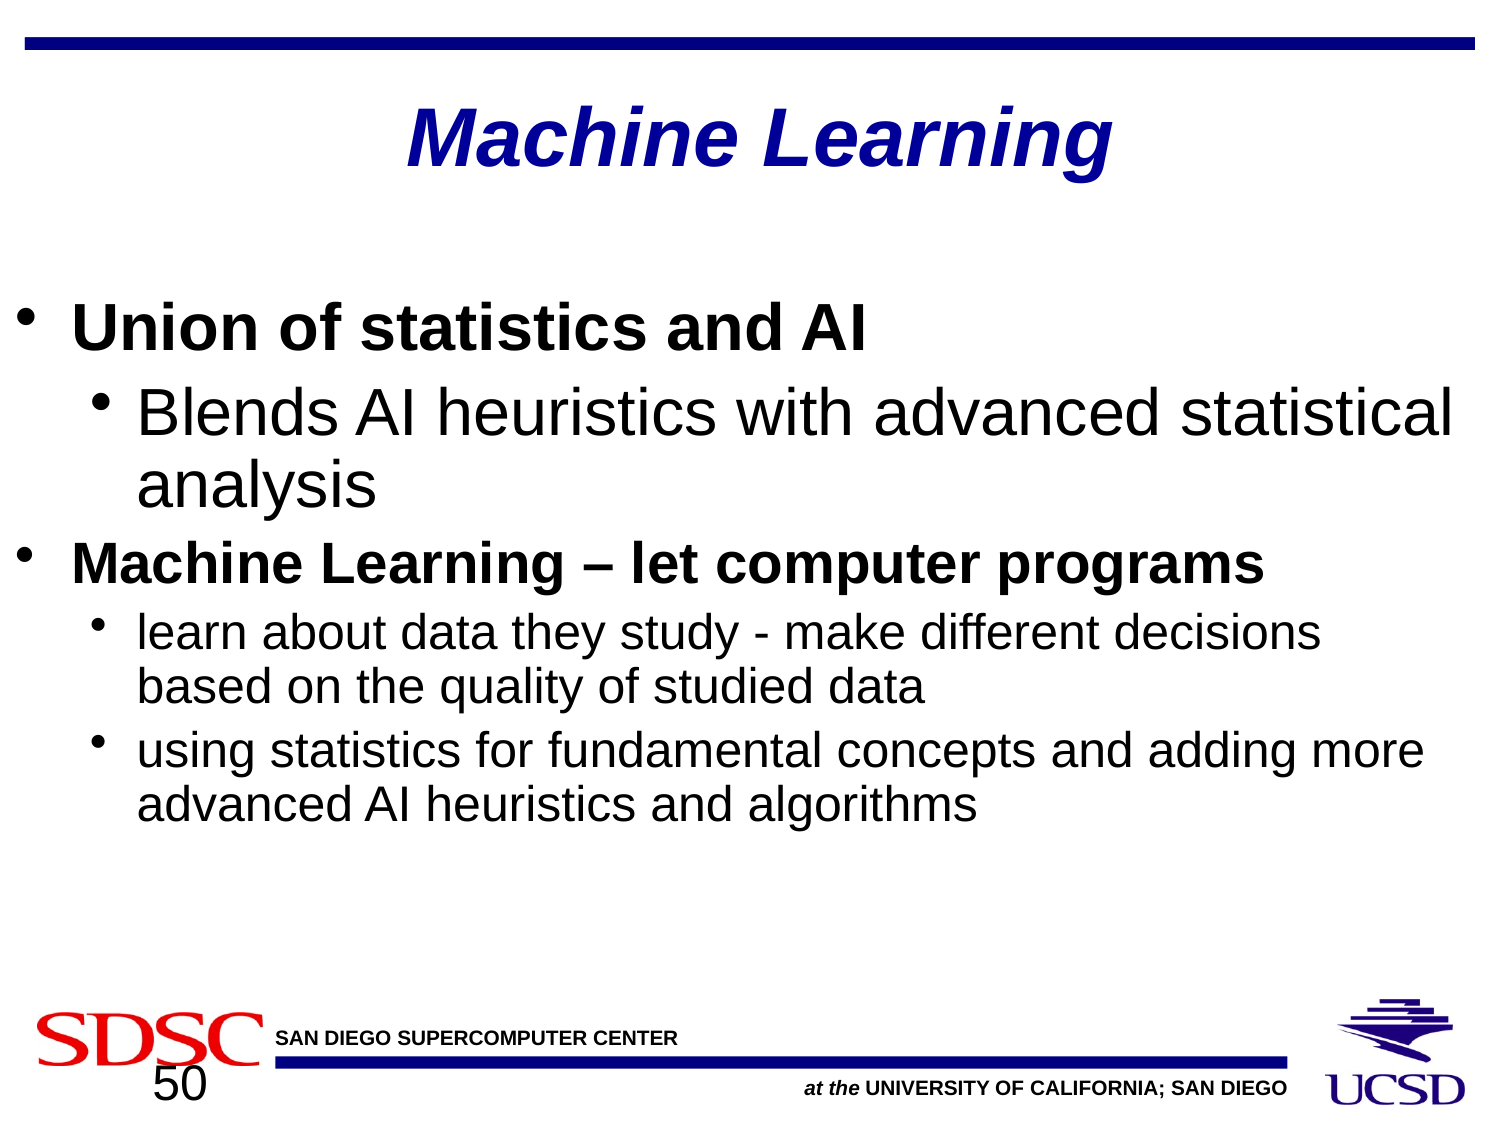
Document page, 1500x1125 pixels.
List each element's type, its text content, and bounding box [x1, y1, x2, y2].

picture [1325, 999, 1465, 1105]
slide_number 50 [23, 1043, 337, 1119]
title Machine Learning [52, 75, 1469, 200]
picture [37, 1012, 263, 1043]
list Union of statistics and AI Blends AI heuristics with advanced statistical analysis Machine Learning – let computer programs learn about data they study - make different decisions based on the quality of studied data using statistics for fundamental concepts and adding more advanced AI heuristics and algorithms [0, 285, 1475, 988]
